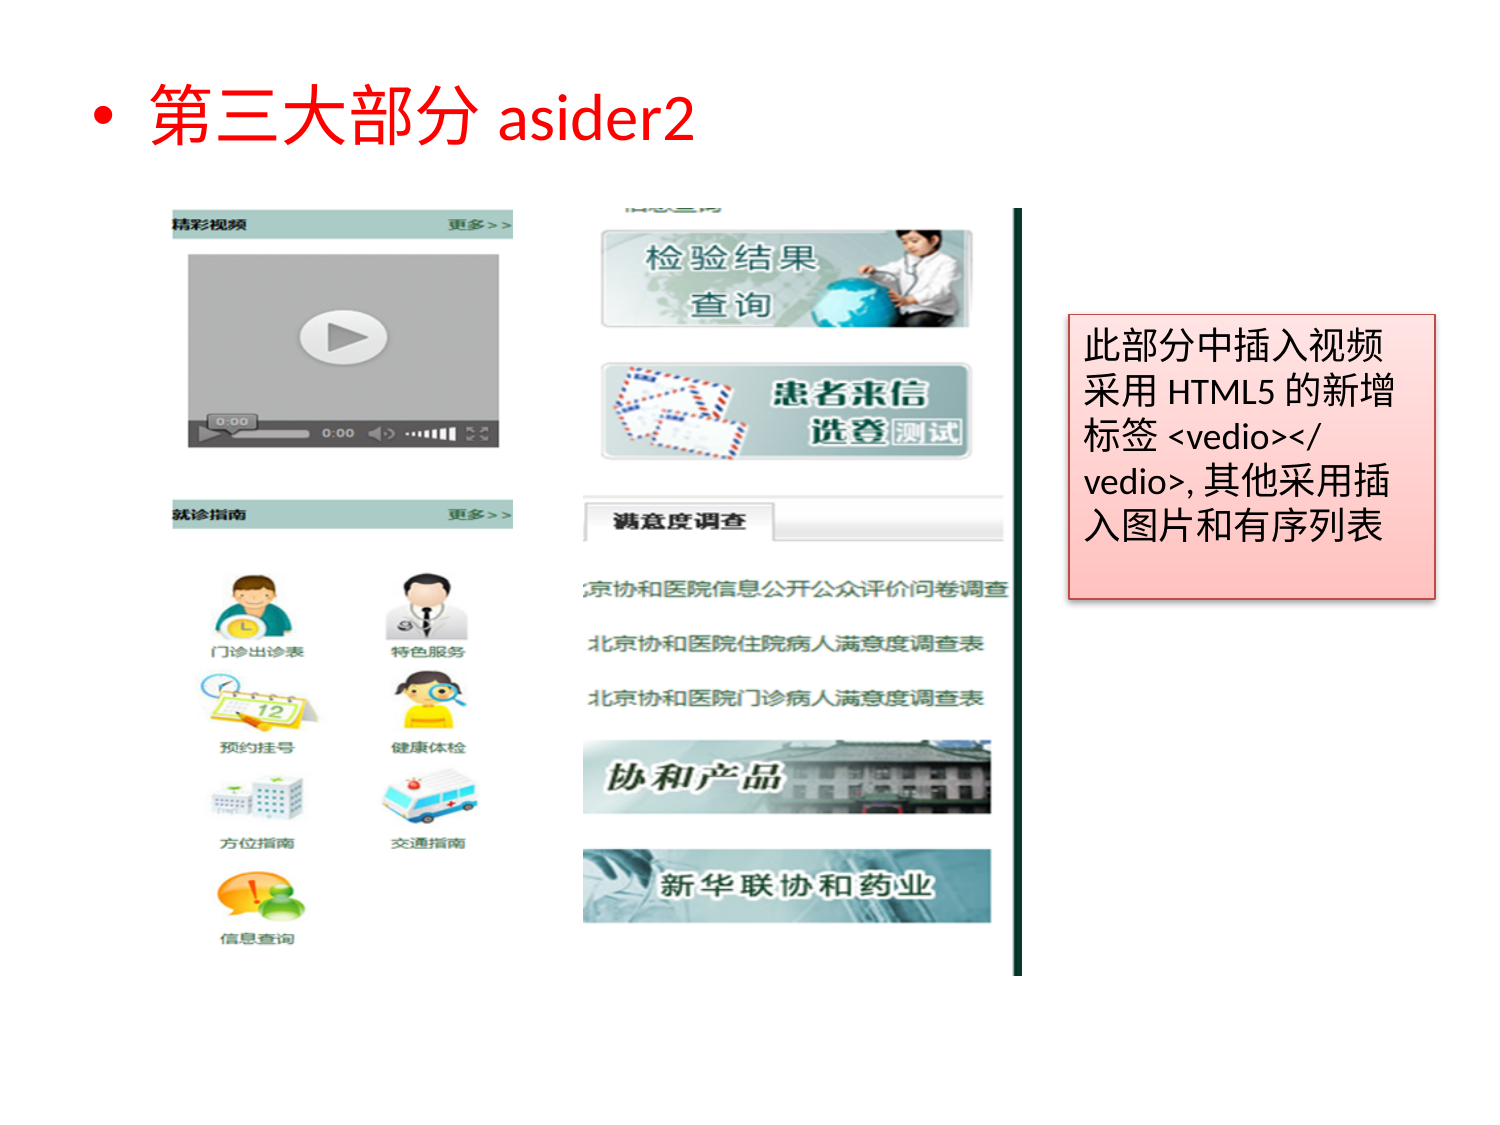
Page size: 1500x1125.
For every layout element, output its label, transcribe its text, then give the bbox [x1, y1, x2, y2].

picture [583, 207, 1022, 977]
text_box 此部分中插入视频采用HTML5的新增标签<vedio></vedio>,其他采用插入图片和有序列表 [1068, 314, 1436, 600]
list 第三大部分asider2 [76, 66, 1427, 809]
picture [170, 207, 513, 953]
